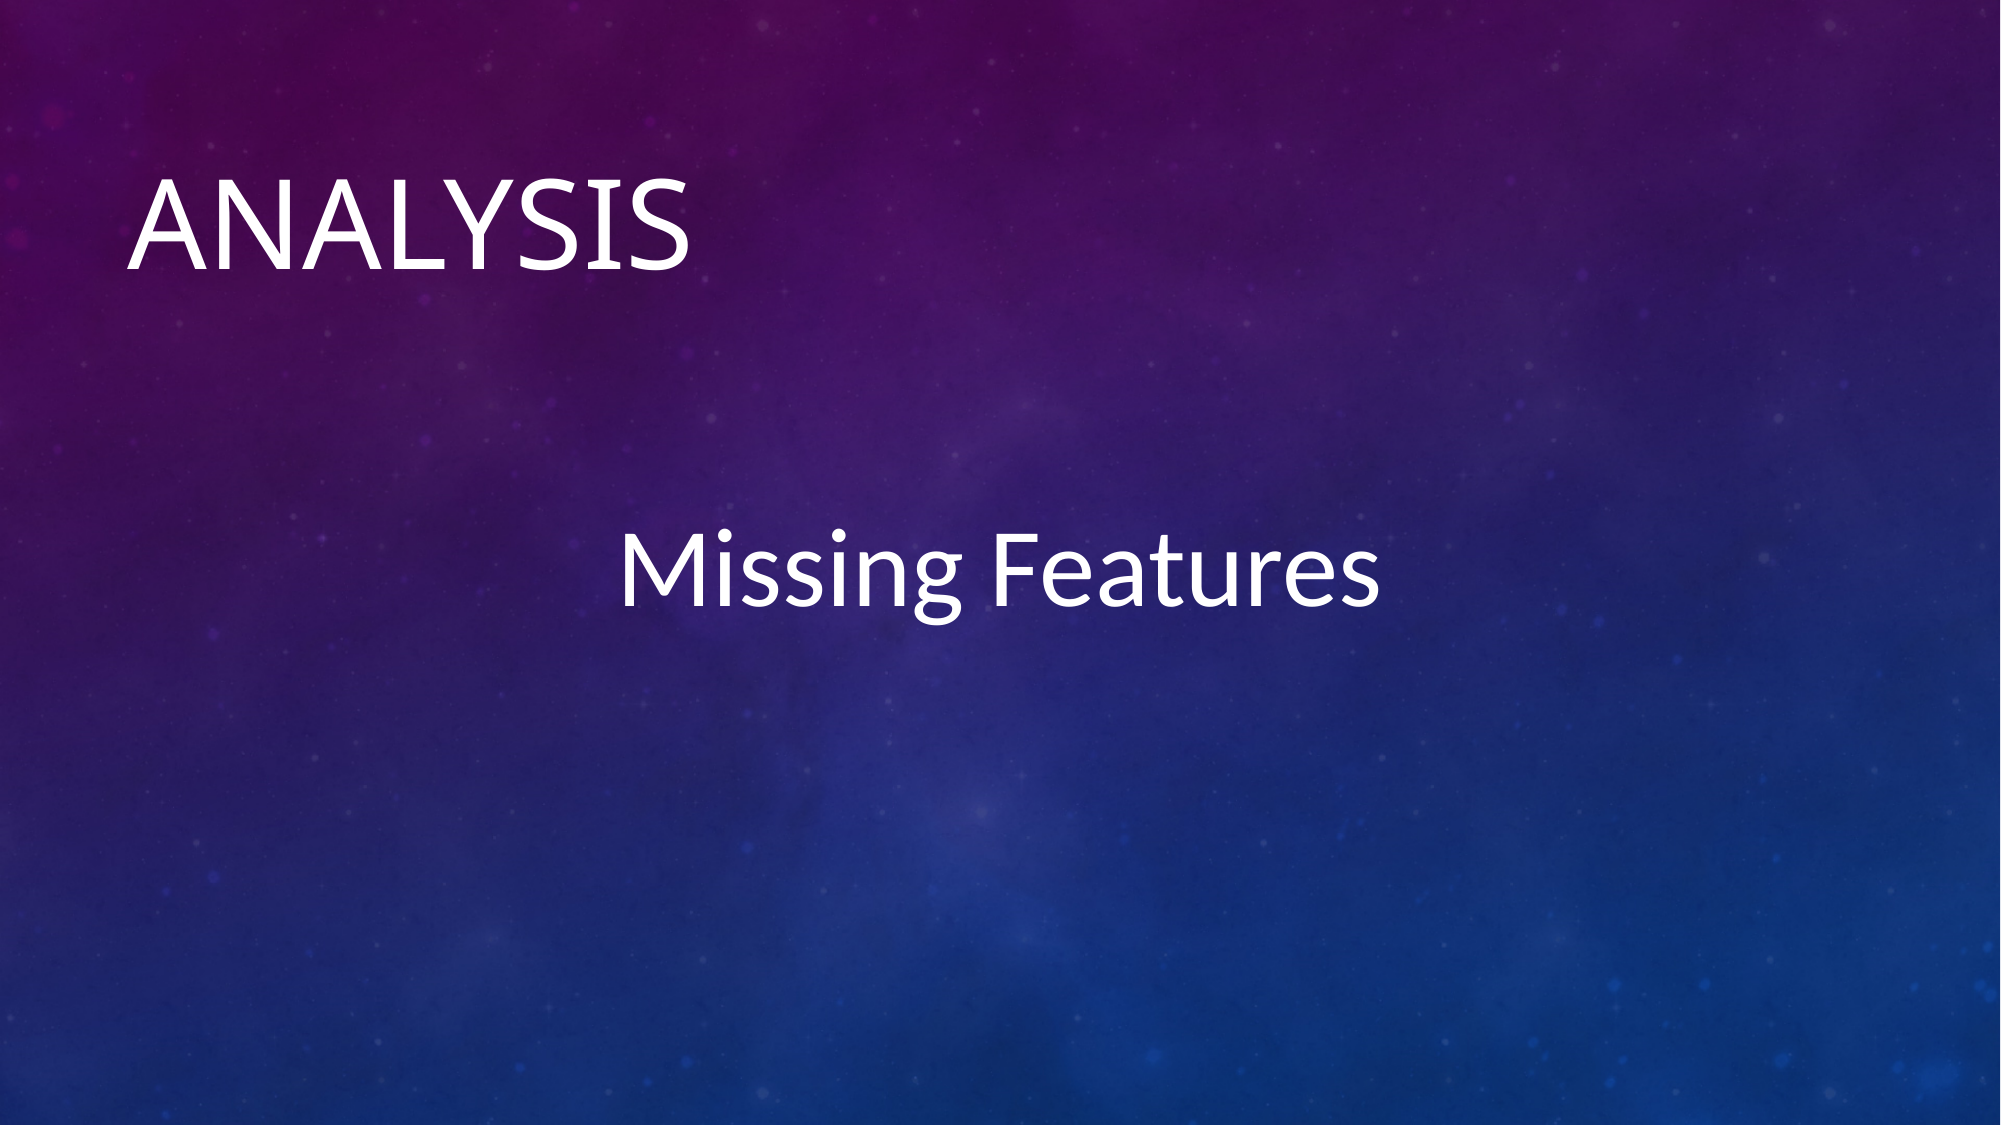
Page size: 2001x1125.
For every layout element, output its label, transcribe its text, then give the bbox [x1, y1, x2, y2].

title Analysis [112, 99, 1775, 339]
picture [0, 0, 2001, 1125]
text_box Missing Features [601, 486, 1399, 637]
